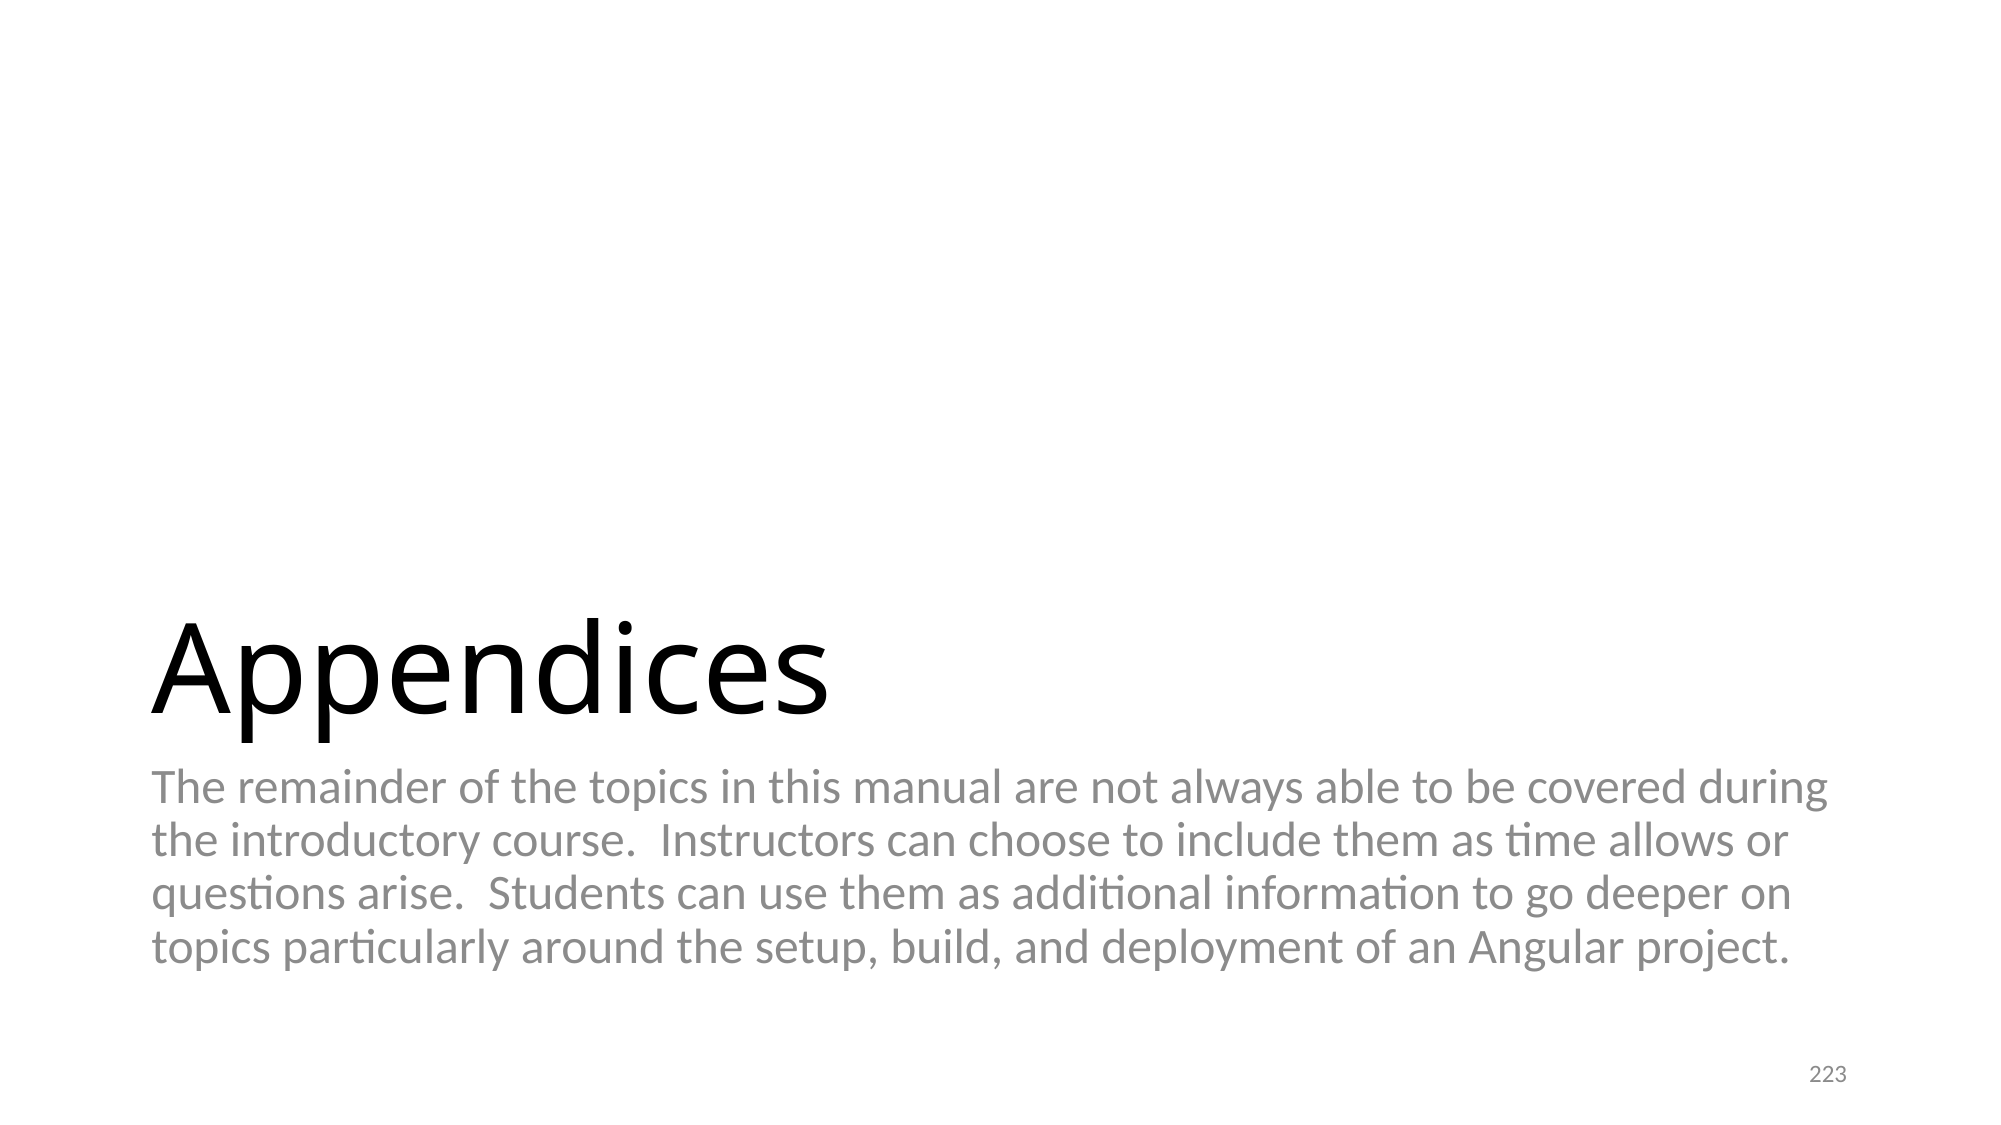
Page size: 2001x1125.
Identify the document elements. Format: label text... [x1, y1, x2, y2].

list The remainder of the topics in this manual are not always able to be covered during the introductory course. Instructors can choose to include them as time allows or questions arise. Students can use them as additional information to go deeper on topics particularly around the setup, build, and deployment of an Angular project. [136, 752, 1862, 999]
slide_number 223 [1412, 1042, 1863, 1103]
title Appendices [136, 280, 1862, 749]
